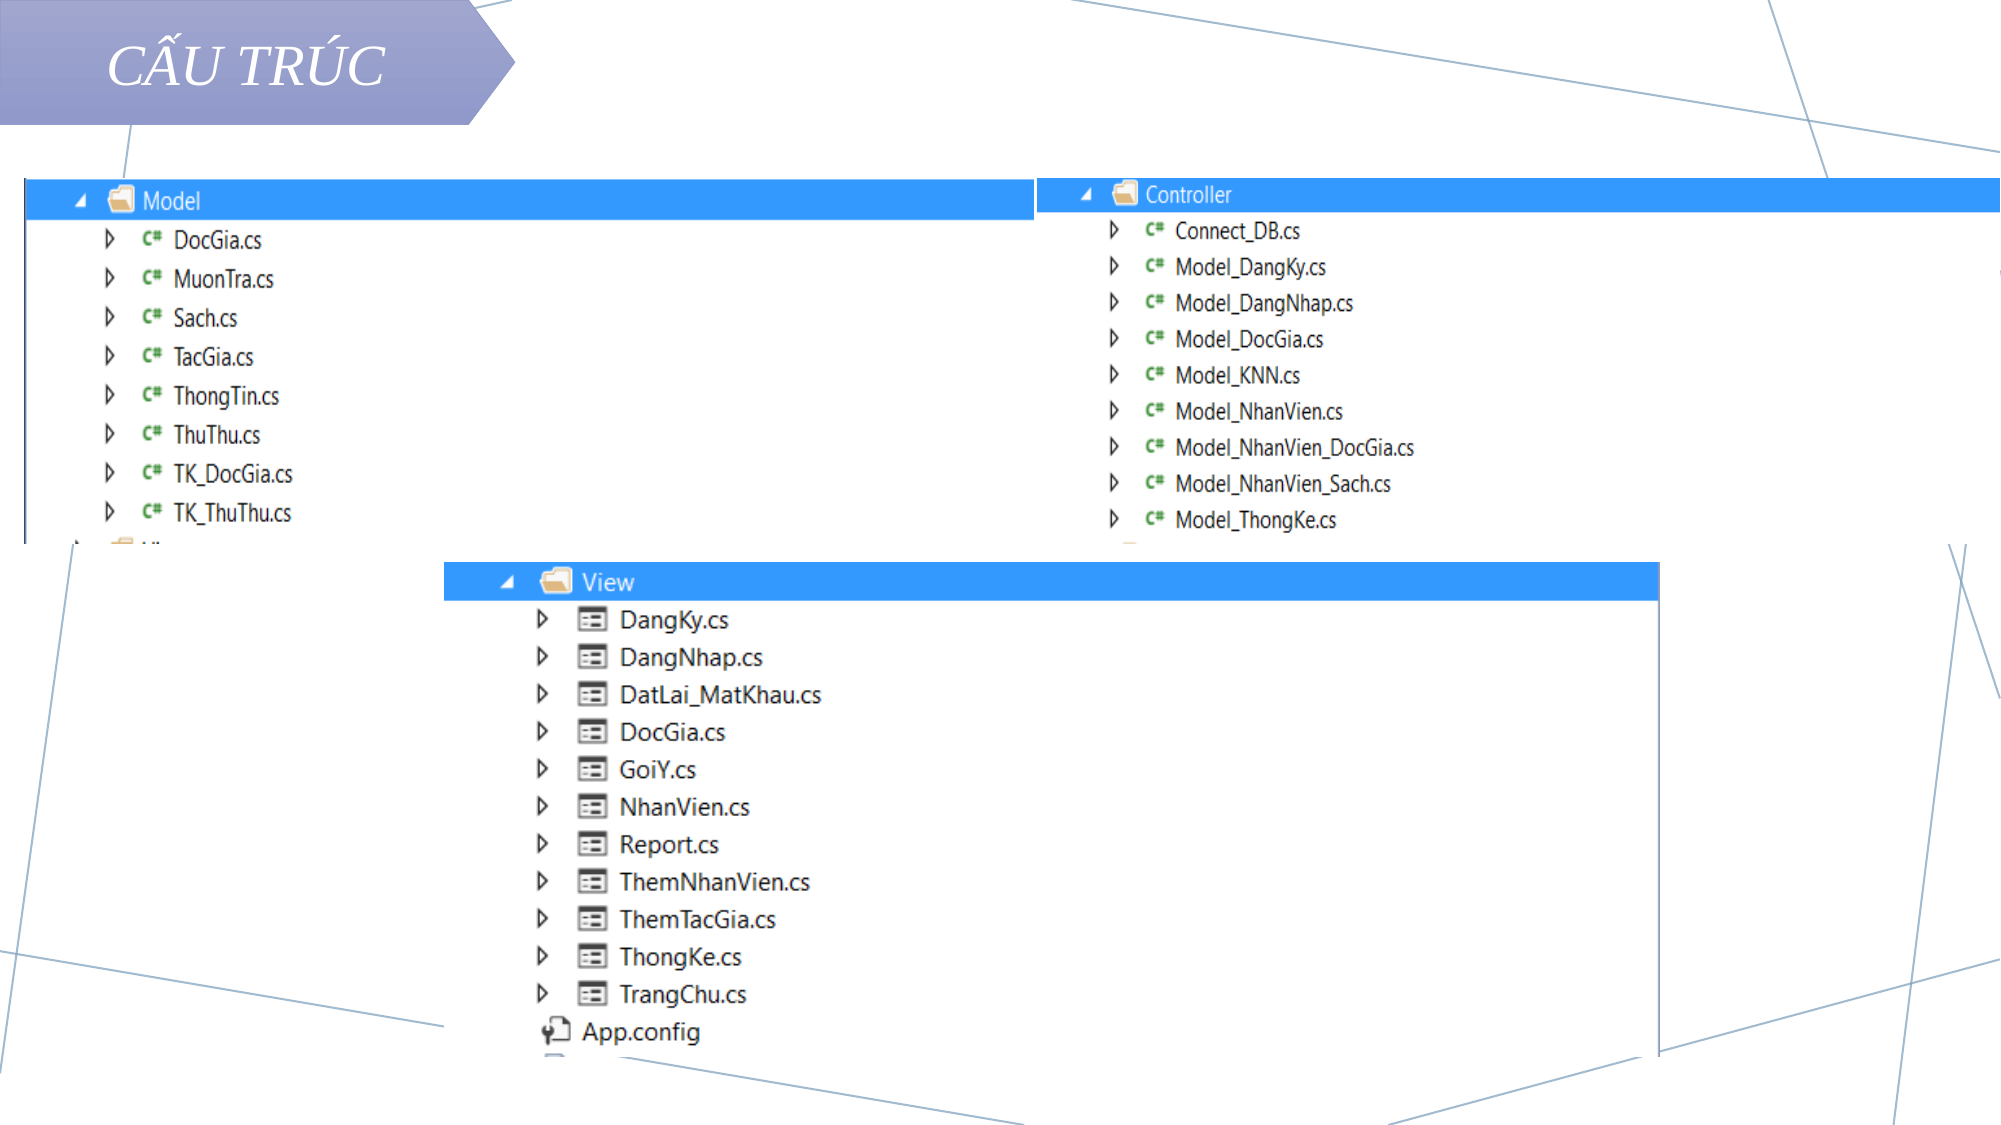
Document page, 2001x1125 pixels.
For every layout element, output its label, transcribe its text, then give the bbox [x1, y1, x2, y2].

picture [24, 178, 1034, 544]
picture [444, 562, 1660, 1057]
picture [1037, 178, 2000, 544]
text_box CẤU TRÚC [0, 0, 516, 125]
